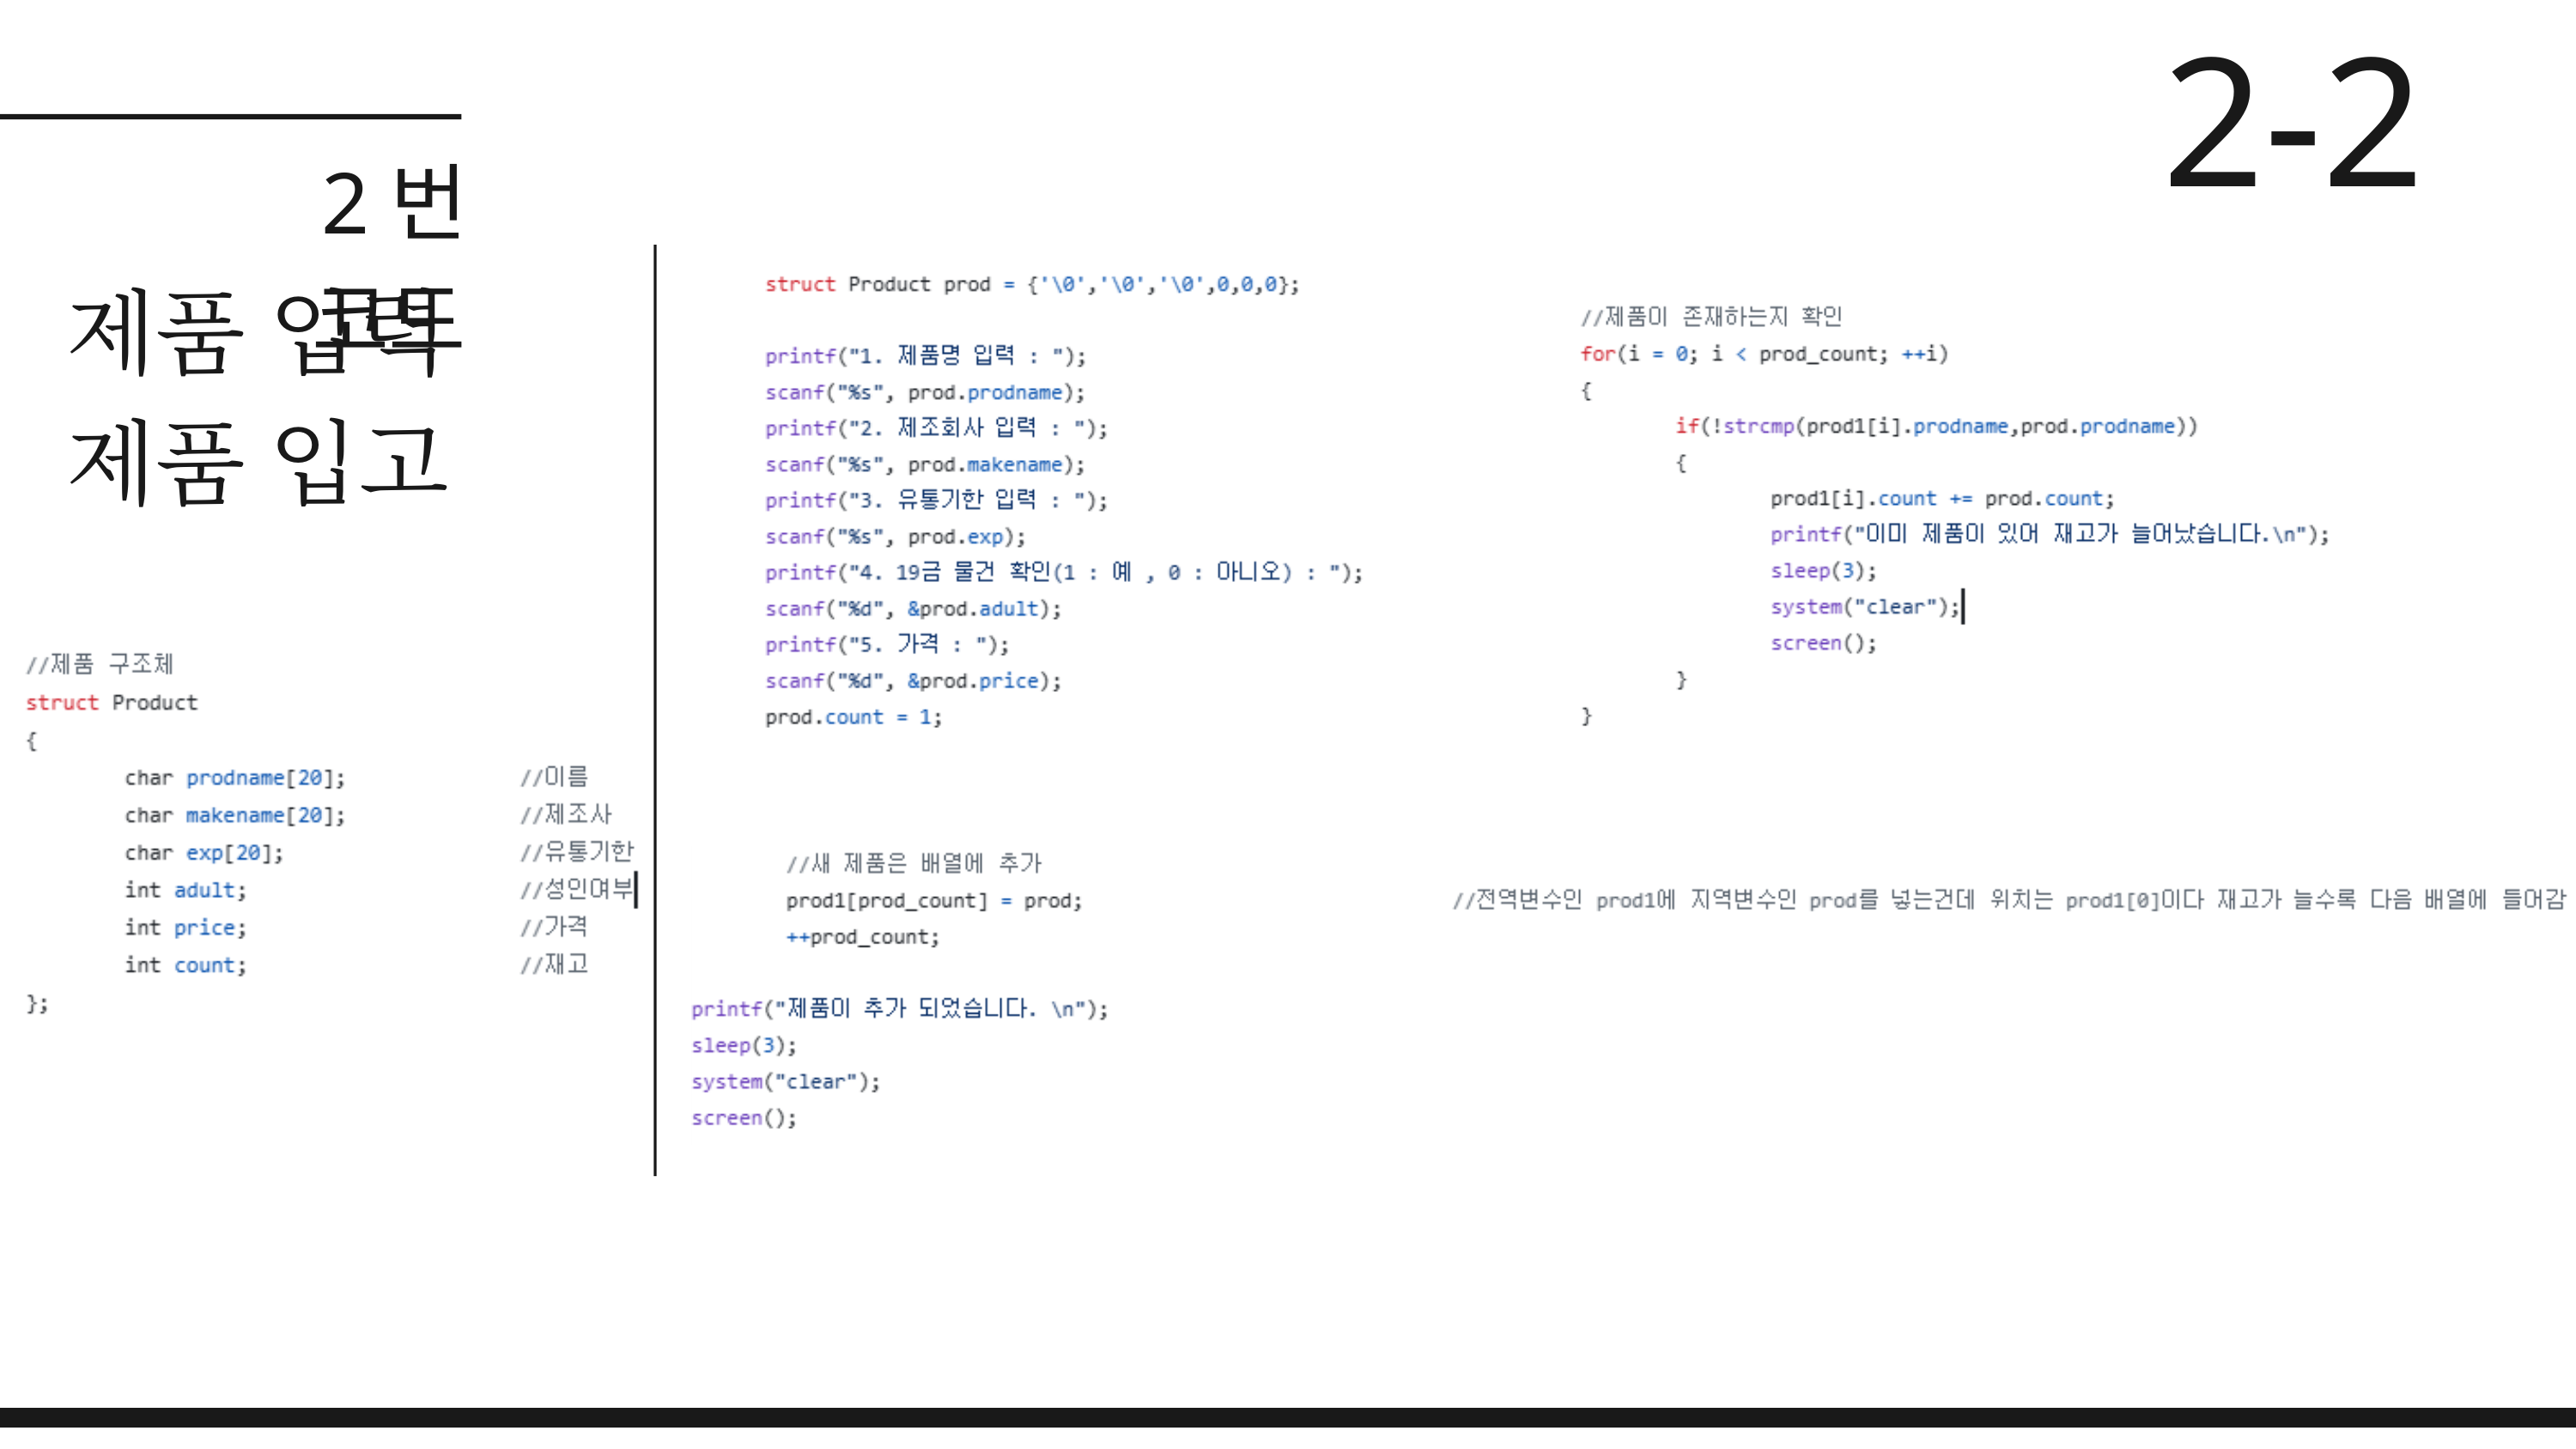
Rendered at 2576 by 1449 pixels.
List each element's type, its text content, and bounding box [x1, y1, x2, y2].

text_box [690, 245, 1394, 765]
text_box 제품 입력 제품 입고 [0, 255, 516, 516]
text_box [0, 1409, 2576, 1427]
text_box [690, 846, 2576, 1145]
text_box [0, 645, 655, 1031]
text_box 2-2 [2162, 0, 2576, 222]
text_box 2번 코드 [158, 132, 466, 255]
text_box [1567, 296, 2369, 728]
